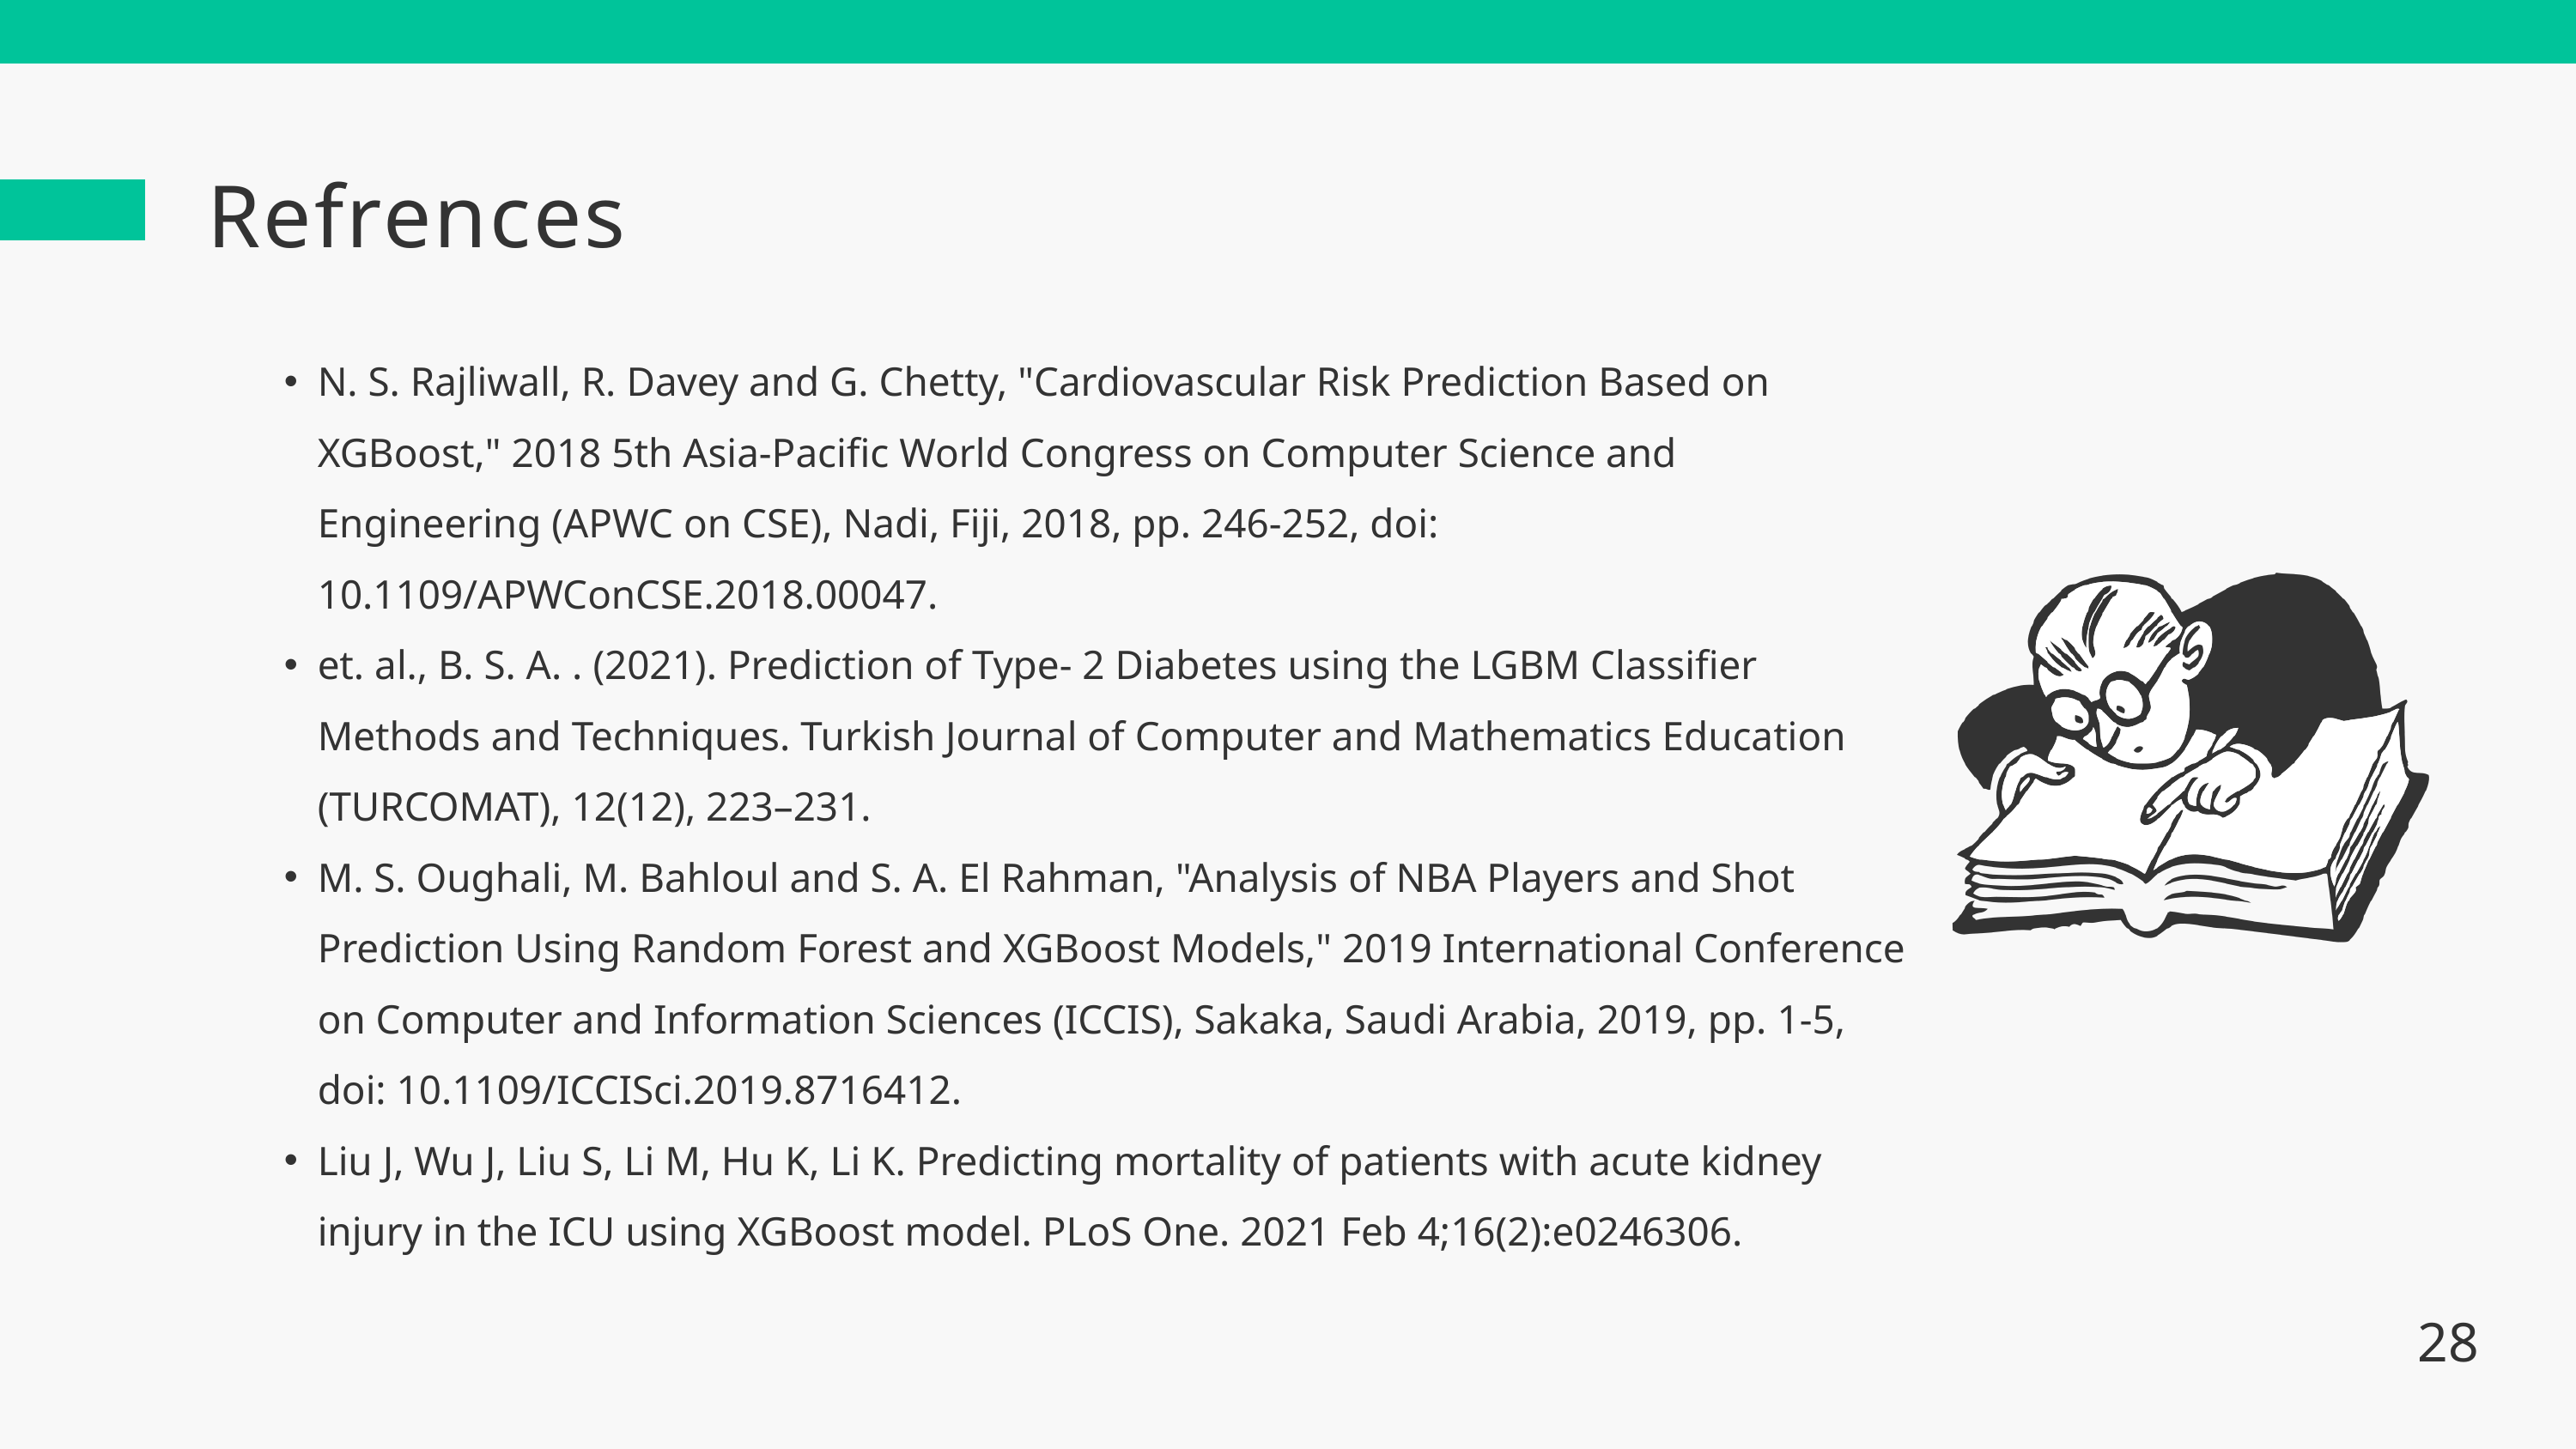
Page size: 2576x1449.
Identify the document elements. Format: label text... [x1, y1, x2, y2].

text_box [0, 179, 145, 240]
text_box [0, 0, 2576, 64]
text_box 28 [2383, 1286, 2480, 1373]
text_box N. S. Rajliwall, R. Davey and G. Chetty, "Cardiovascular Risk Prediction Based on XGBoost," 2018 5th Asia-Pacific World Congress on Computer Science and Engineering (APWC on CSE), Nadi, Fiji, 2018, pp. 246-252, doi: 10.1109/APWConCSE.2018.00047. et. al., B. S. A. . (2021). Prediction of Type- 2 Diabetes using the LGBM Classifier Methods and Techniques. Turkish Journal of Computer and Mathematics Education (TURCOMAT), 12(12), 223–231. M. S. Oughali, M. Bahloul and S. A. El Rahman, "Analysis of NBA Players and Shot Prediction Using Random Forest and XGBoost Models," 2019 International Conference on Computer and Information Sciences (ICCIS), Sakaka, Saudi Arabia, 2019, pp. 1-5, doi: 10.1109/ICCISci.2019.8716412. Liu J, Wu J, Liu S, Li M, Hu K, Li K. Predicting mortality of patients with acute kidney injury in the ICU using XGBoost model. PLoS One. 2021 Feb 4;16(2):e0246306. [250, 333, 1910, 1254]
text_box [1952, 572, 2432, 943]
text_box Refrences [207, 161, 1700, 265]
